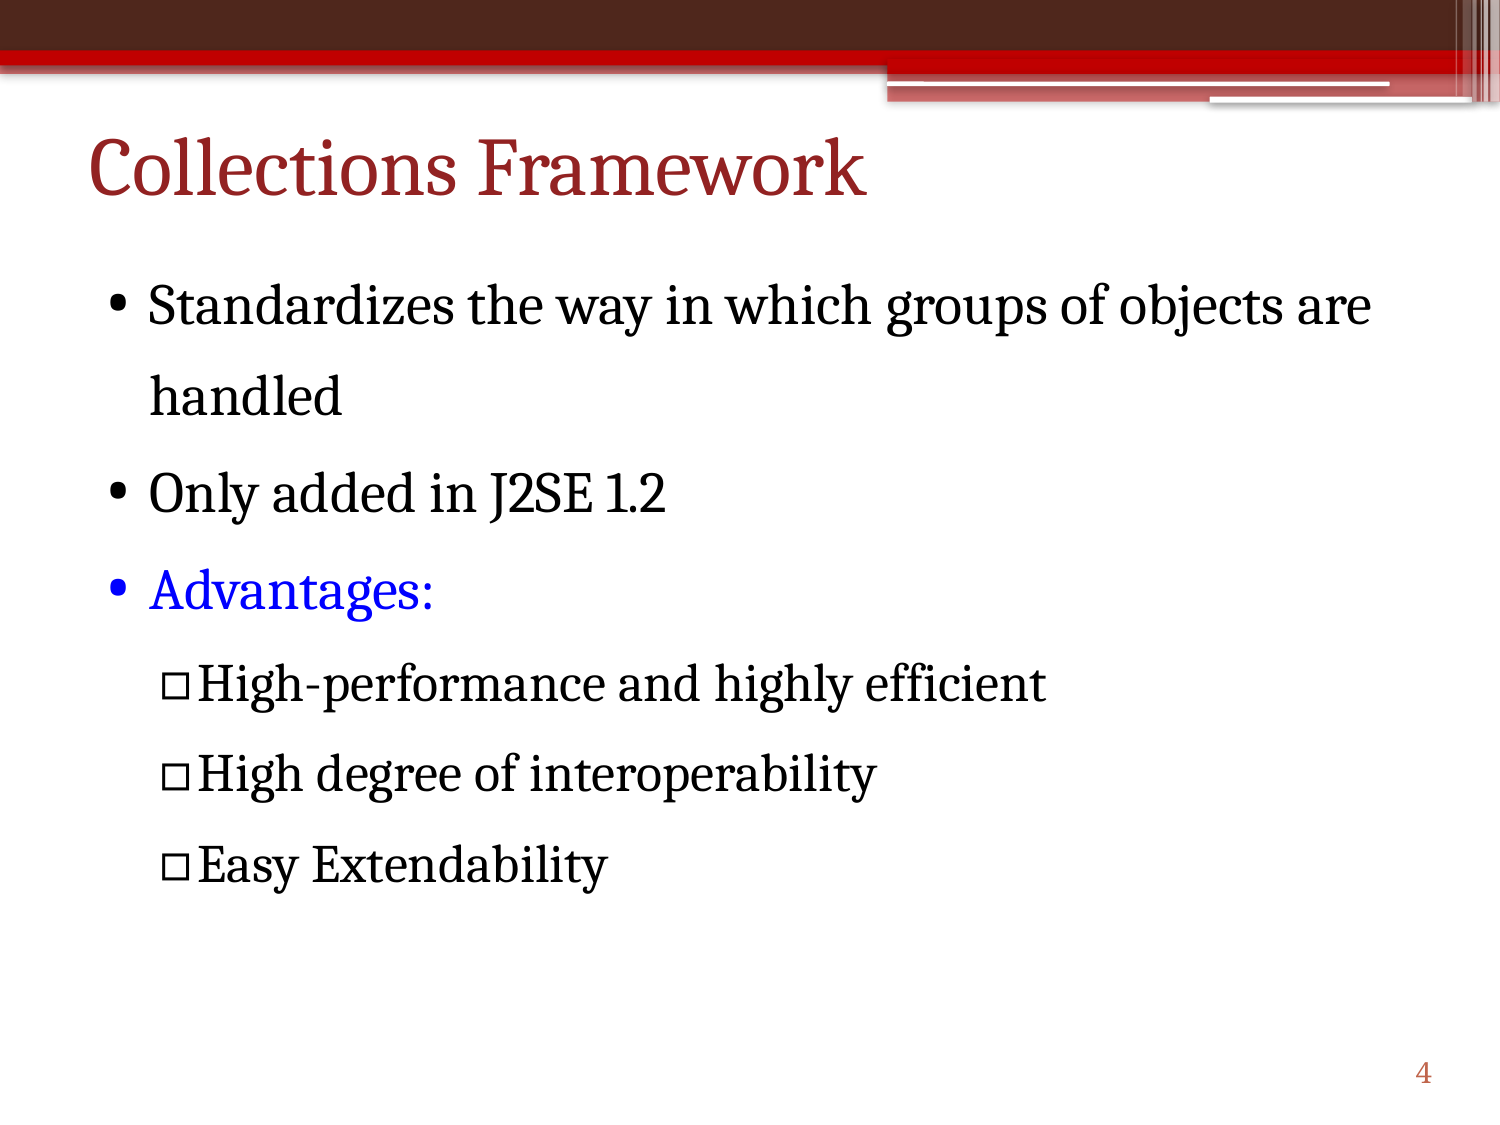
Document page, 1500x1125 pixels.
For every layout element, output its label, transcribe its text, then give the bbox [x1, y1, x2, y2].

slide_number 4 [1287, 1041, 1447, 1102]
list Standardizes the way in which groups of objects are handled Only added in J2SE 1.2 Advantages: High-performance and highly efficient High degree of interoperability Easy Extendability [75, 237, 1425, 1000]
title Collections Framework [75, 99, 1425, 225]
